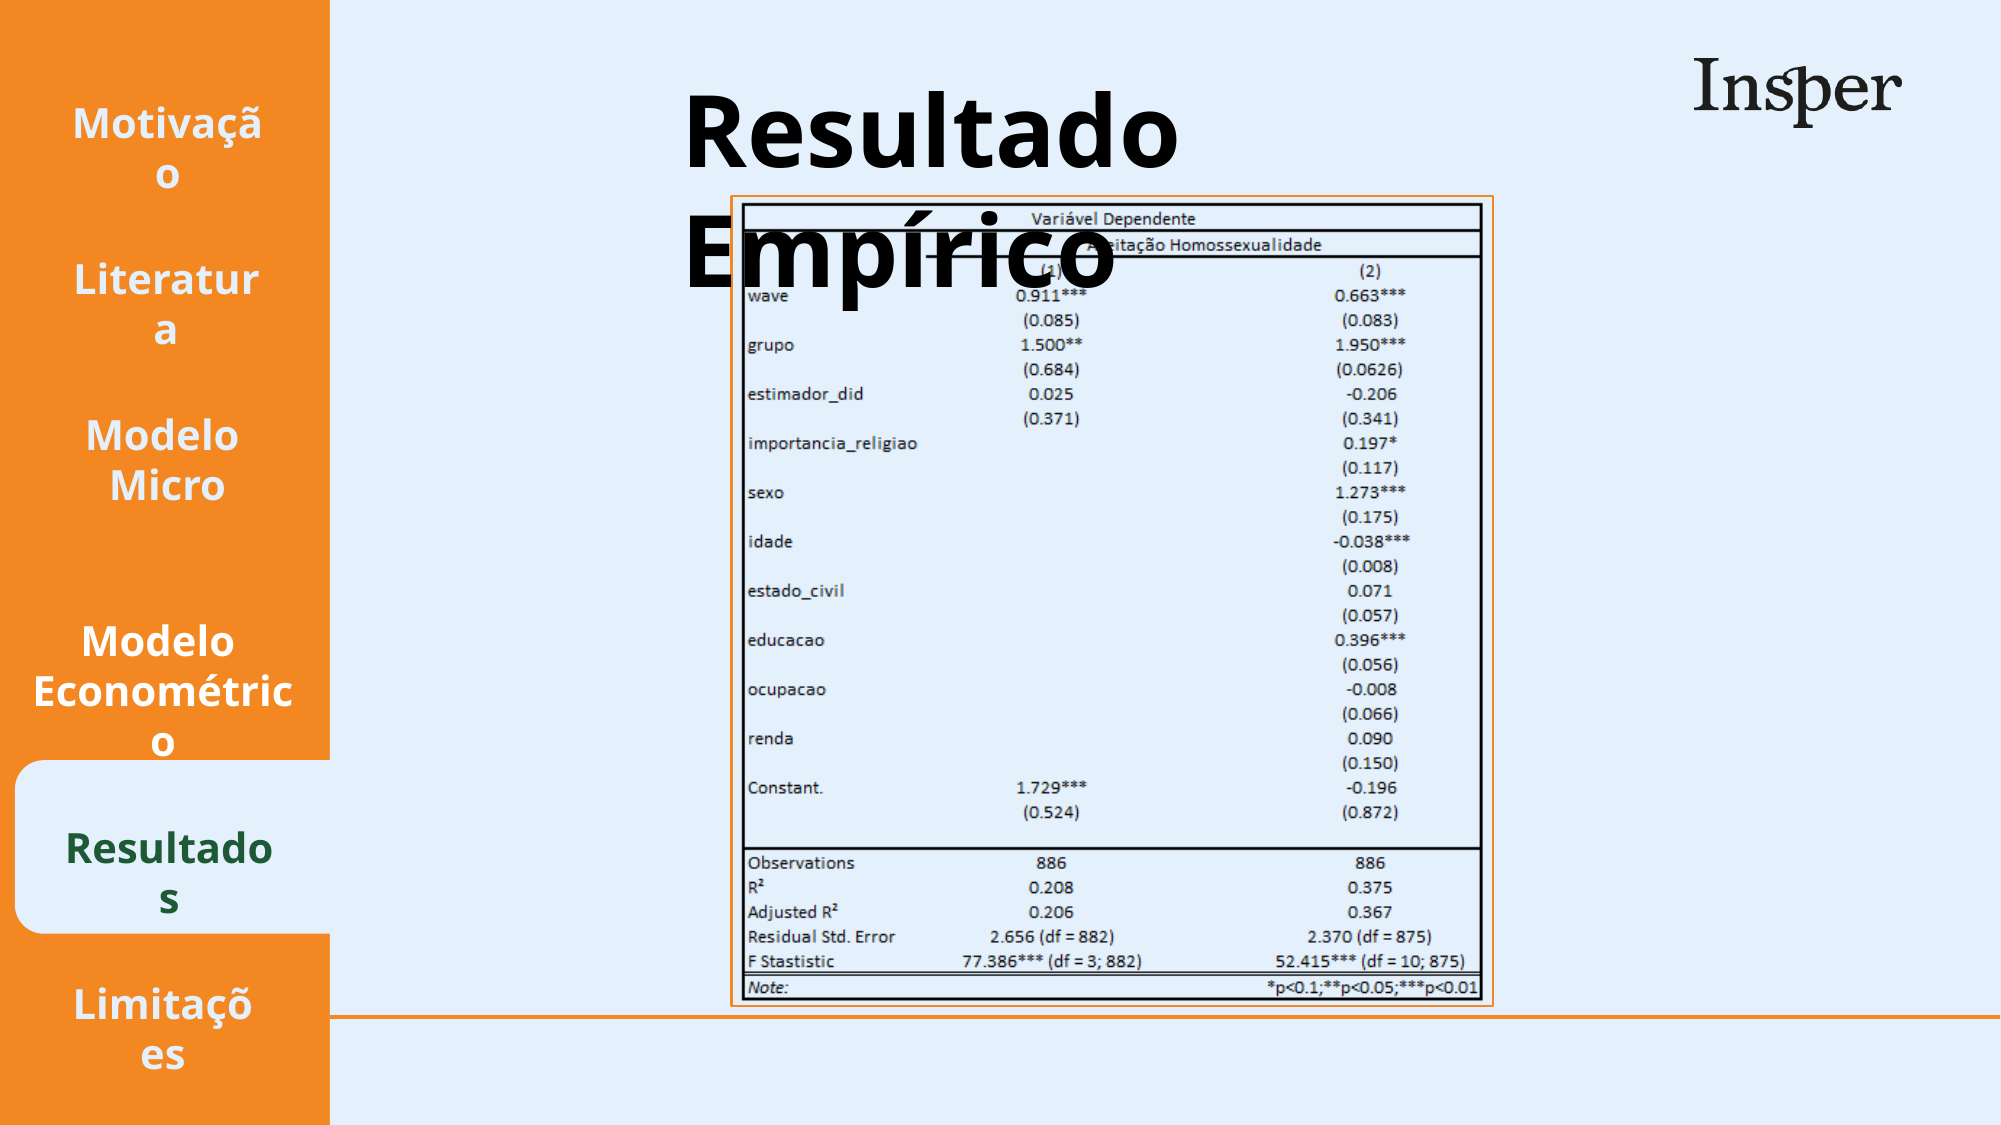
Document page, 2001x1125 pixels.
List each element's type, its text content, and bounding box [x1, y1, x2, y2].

text_box Modelo Econométrico [17, 606, 309, 772]
text_box [329, 0, 2000, 1017]
picture [1694, 51, 1902, 130]
text_box Resultados [45, 814, 294, 930]
text_box [13, 759, 368, 935]
picture [732, 196, 1493, 1005]
text_box Modelo Micro [68, 401, 256, 517]
text_box Resultado Empírico [666, 60, 1559, 316]
text_box [329, 1018, 2000, 1125]
text_box Literatura [55, 245, 277, 361]
text_box [0, 0, 329, 1125]
text_box Motivação [56, 89, 279, 205]
text_box Limitações [46, 969, 279, 1085]
